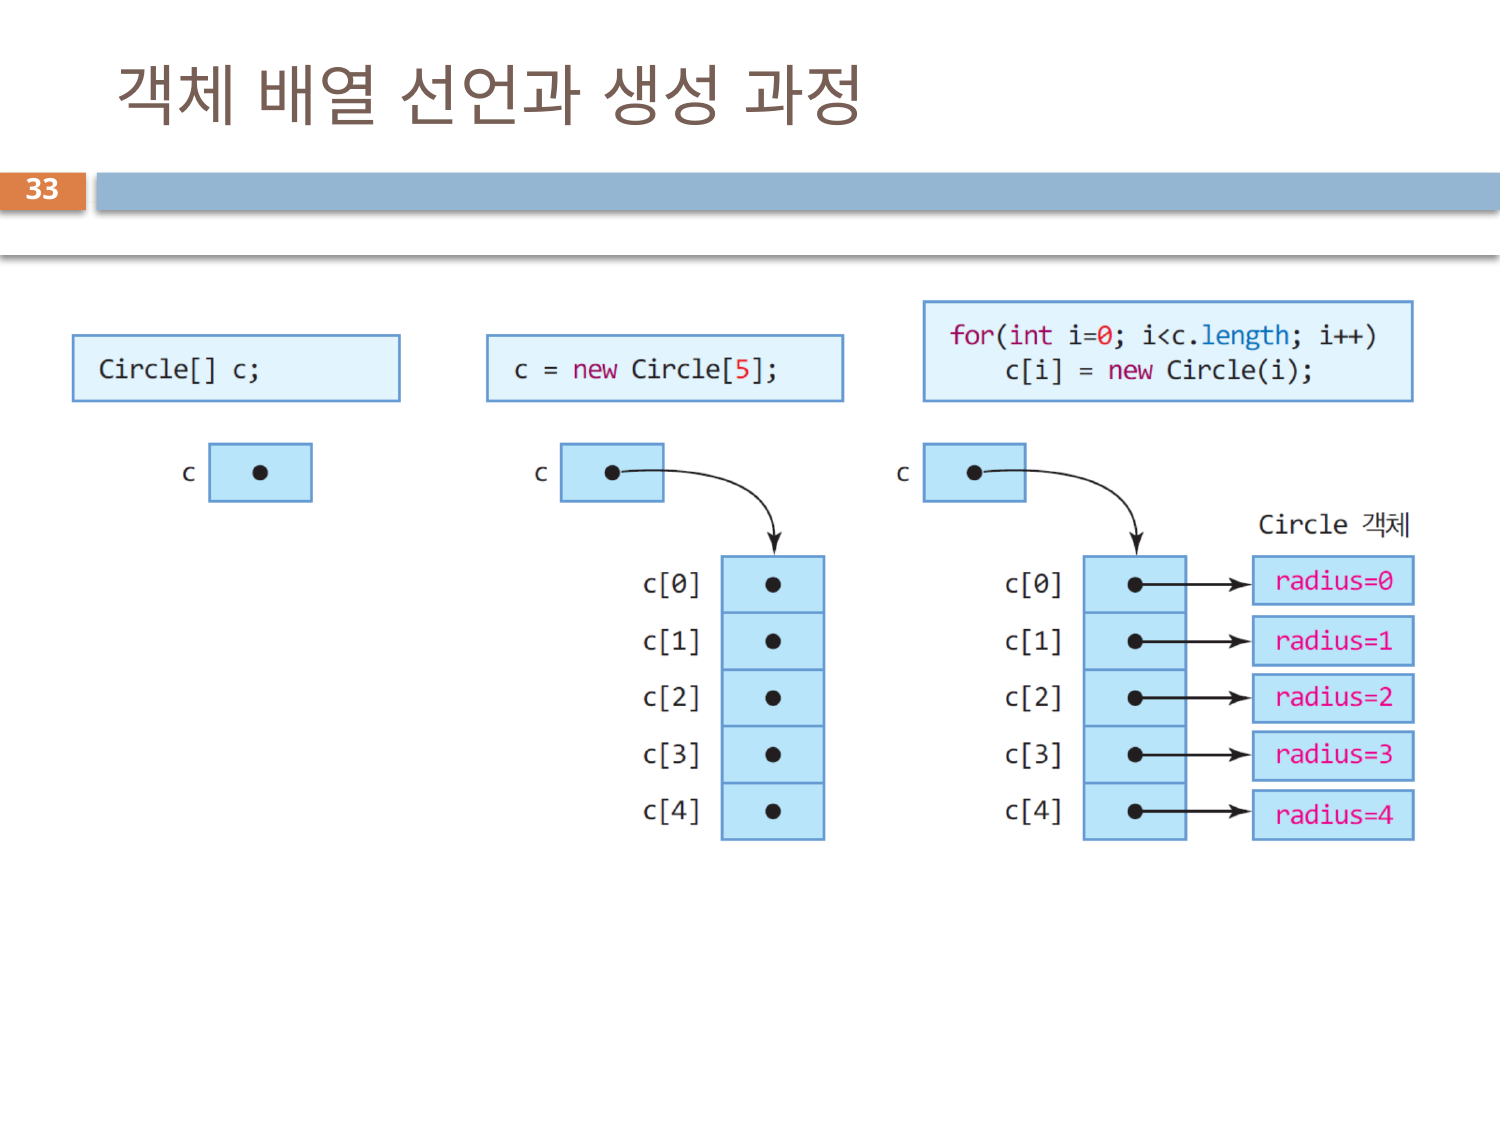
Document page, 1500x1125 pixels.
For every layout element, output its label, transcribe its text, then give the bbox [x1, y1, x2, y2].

title 객체 배열 선언과 생성 과정 [100, 37, 1438, 149]
slide_number 33 [0, 170, 87, 211]
picture [52, 290, 1420, 859]
